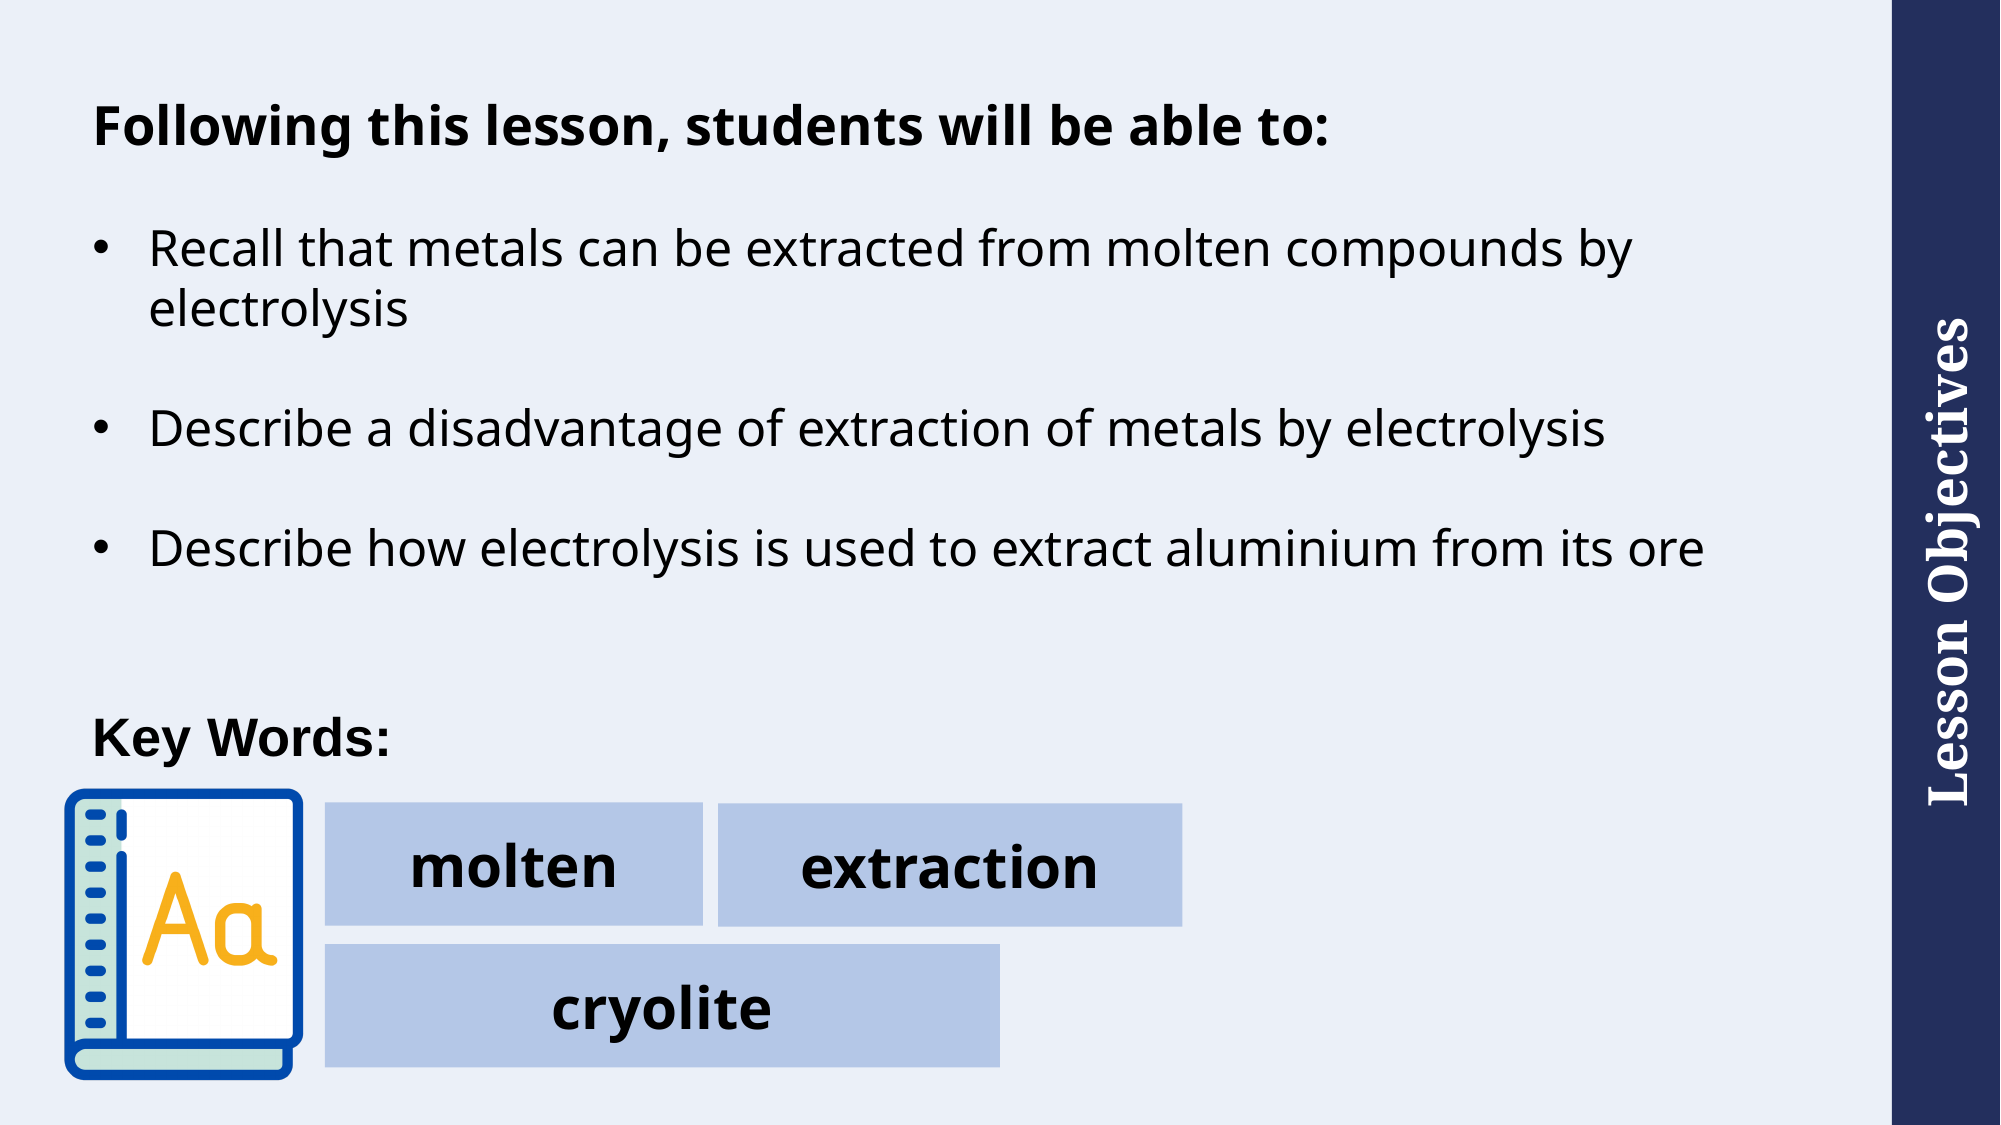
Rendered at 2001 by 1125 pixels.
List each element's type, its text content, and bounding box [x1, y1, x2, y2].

text_box extraction [717, 802, 1183, 928]
picture [0, 777, 406, 1095]
text_box Recall that metals can be extracted from molten compounds by electrolysis Describe a disadvantage of extraction of metals by electrolysis Describe how electrolysis is used to extract aluminium from its ore [77, 209, 1820, 584]
text_box Key Words: [77, 702, 1428, 821]
text_box molten [406, 801, 704, 927]
text_box Following this lesson, students will be able to: [77, 91, 1428, 210]
text_box cryolite [406, 943, 1001, 1068]
